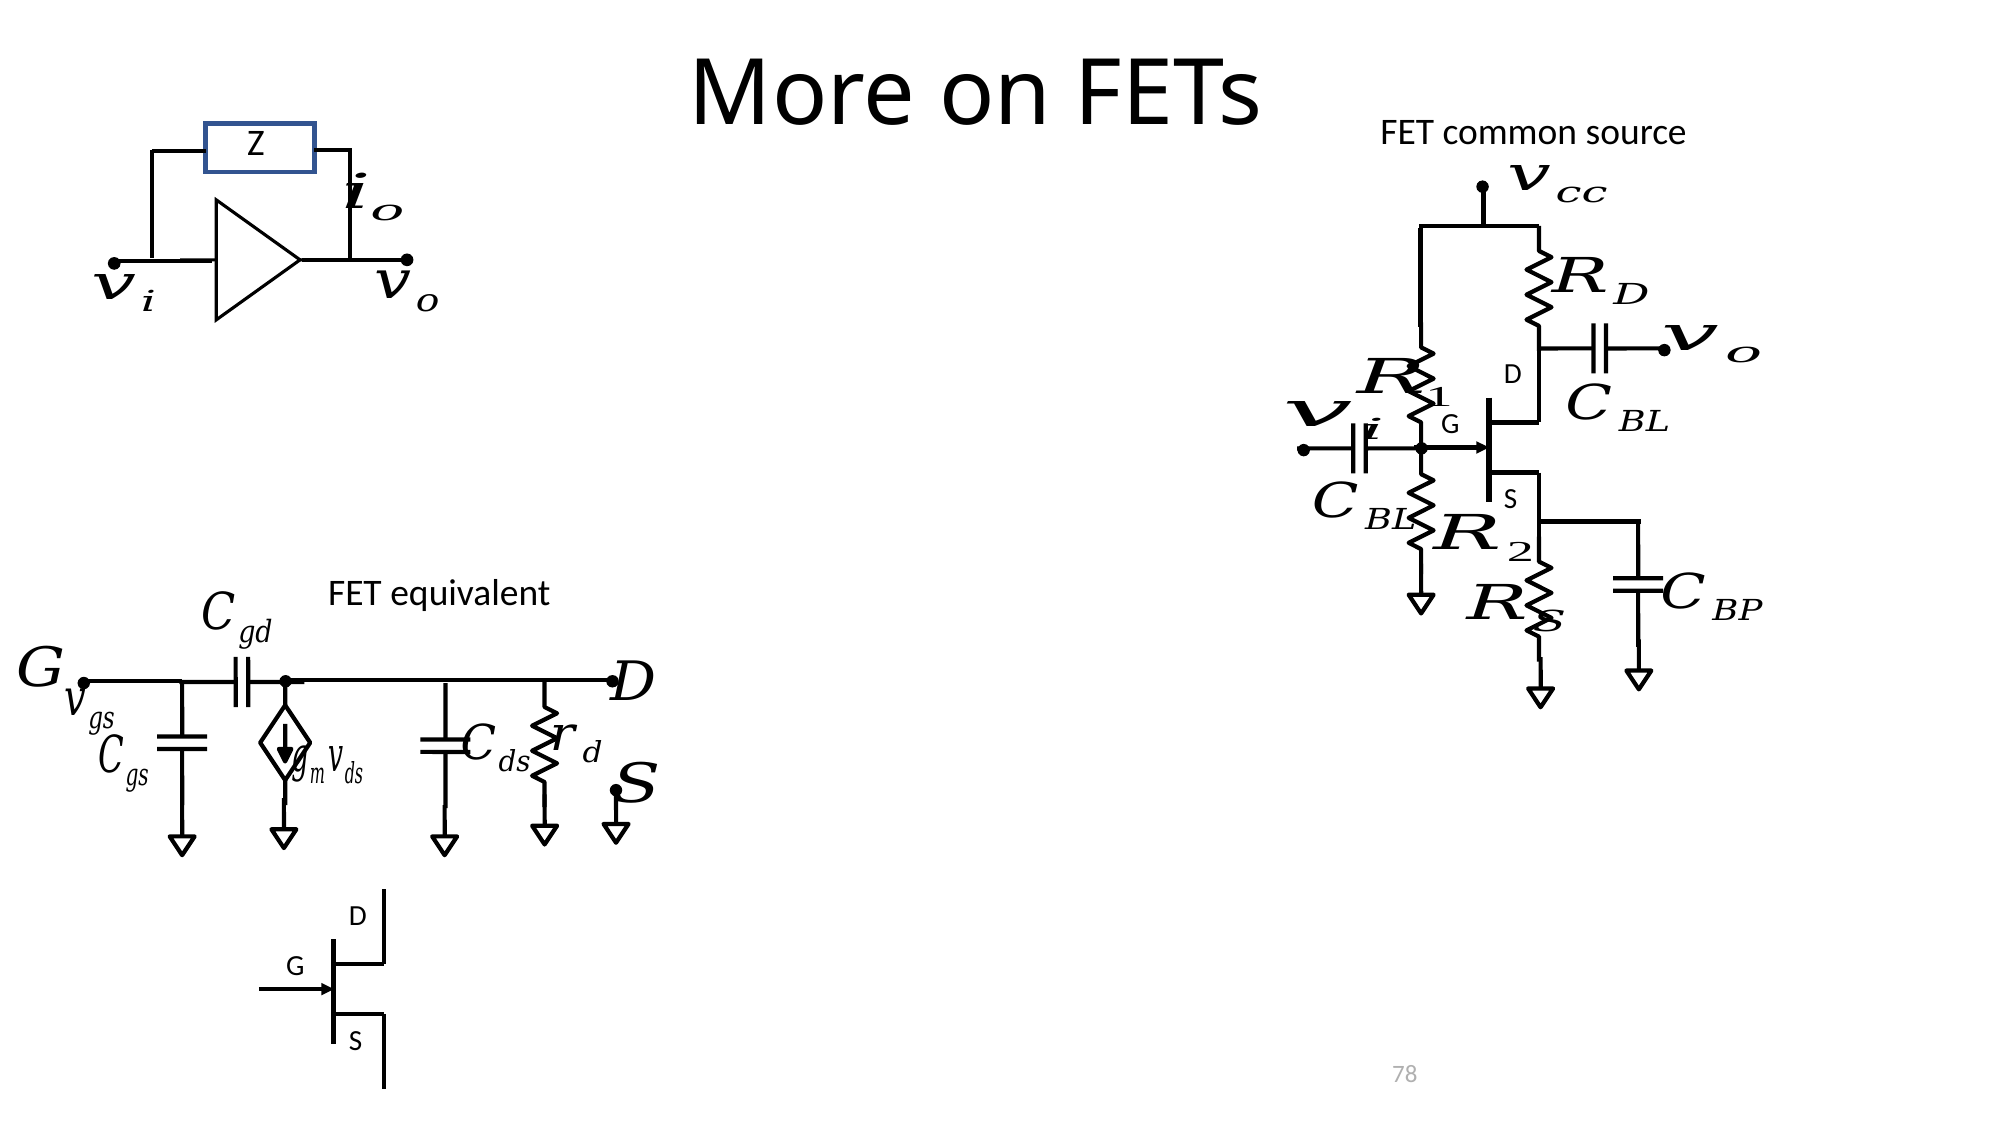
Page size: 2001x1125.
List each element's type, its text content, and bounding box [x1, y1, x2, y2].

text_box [90, 111, 771, 606]
slide_number 78 [1074, 738, 1425, 1125]
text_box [1162, 99, 1865, 915]
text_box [16, 560, 665, 1090]
text_box More on FETs [30, 25, 1922, 151]
